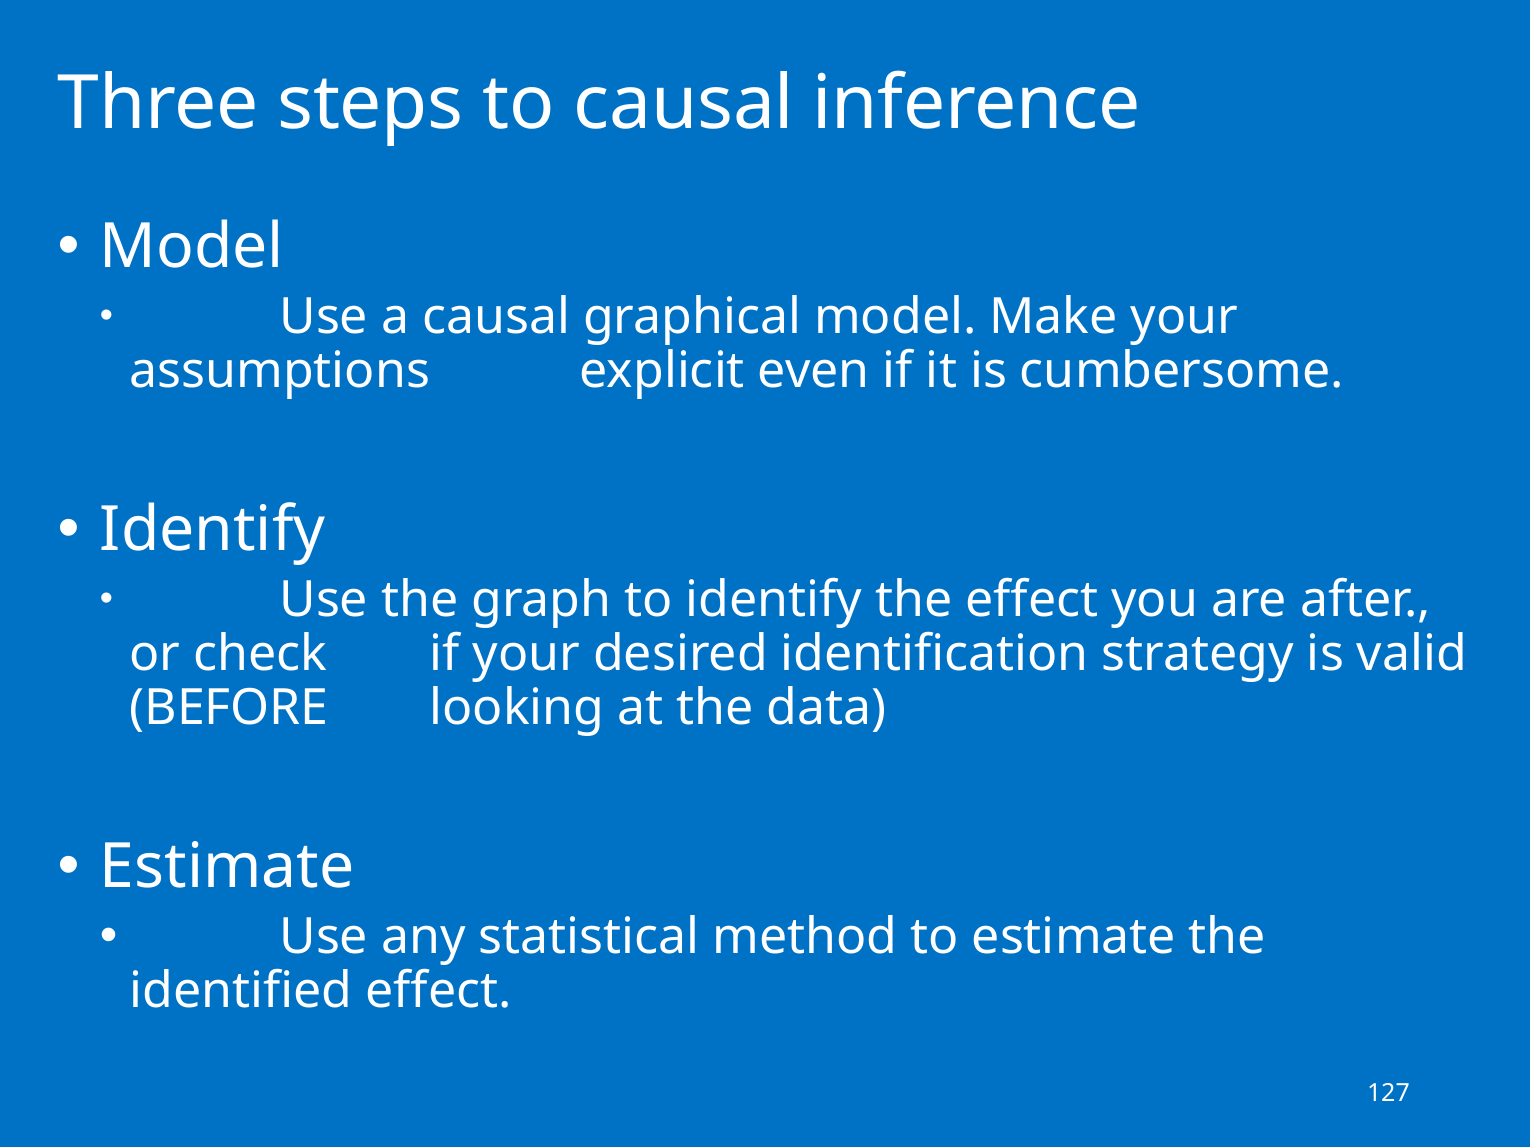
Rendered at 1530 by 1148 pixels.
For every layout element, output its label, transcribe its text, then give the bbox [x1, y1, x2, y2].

title Three steps to causal inference [33, 48, 1497, 199]
slide_number 127 [1080, 1063, 1425, 1125]
list Model Use a causal graphical model. Make your assumptions explicit even if it is cumbersome. Identify Use the graph to identify the effect you are after., or check if your desired identification strategy is valid (BEFORE looking at the data) Estimate Use any statistical method to estimate the identified effect. [33, 199, 1497, 961]
